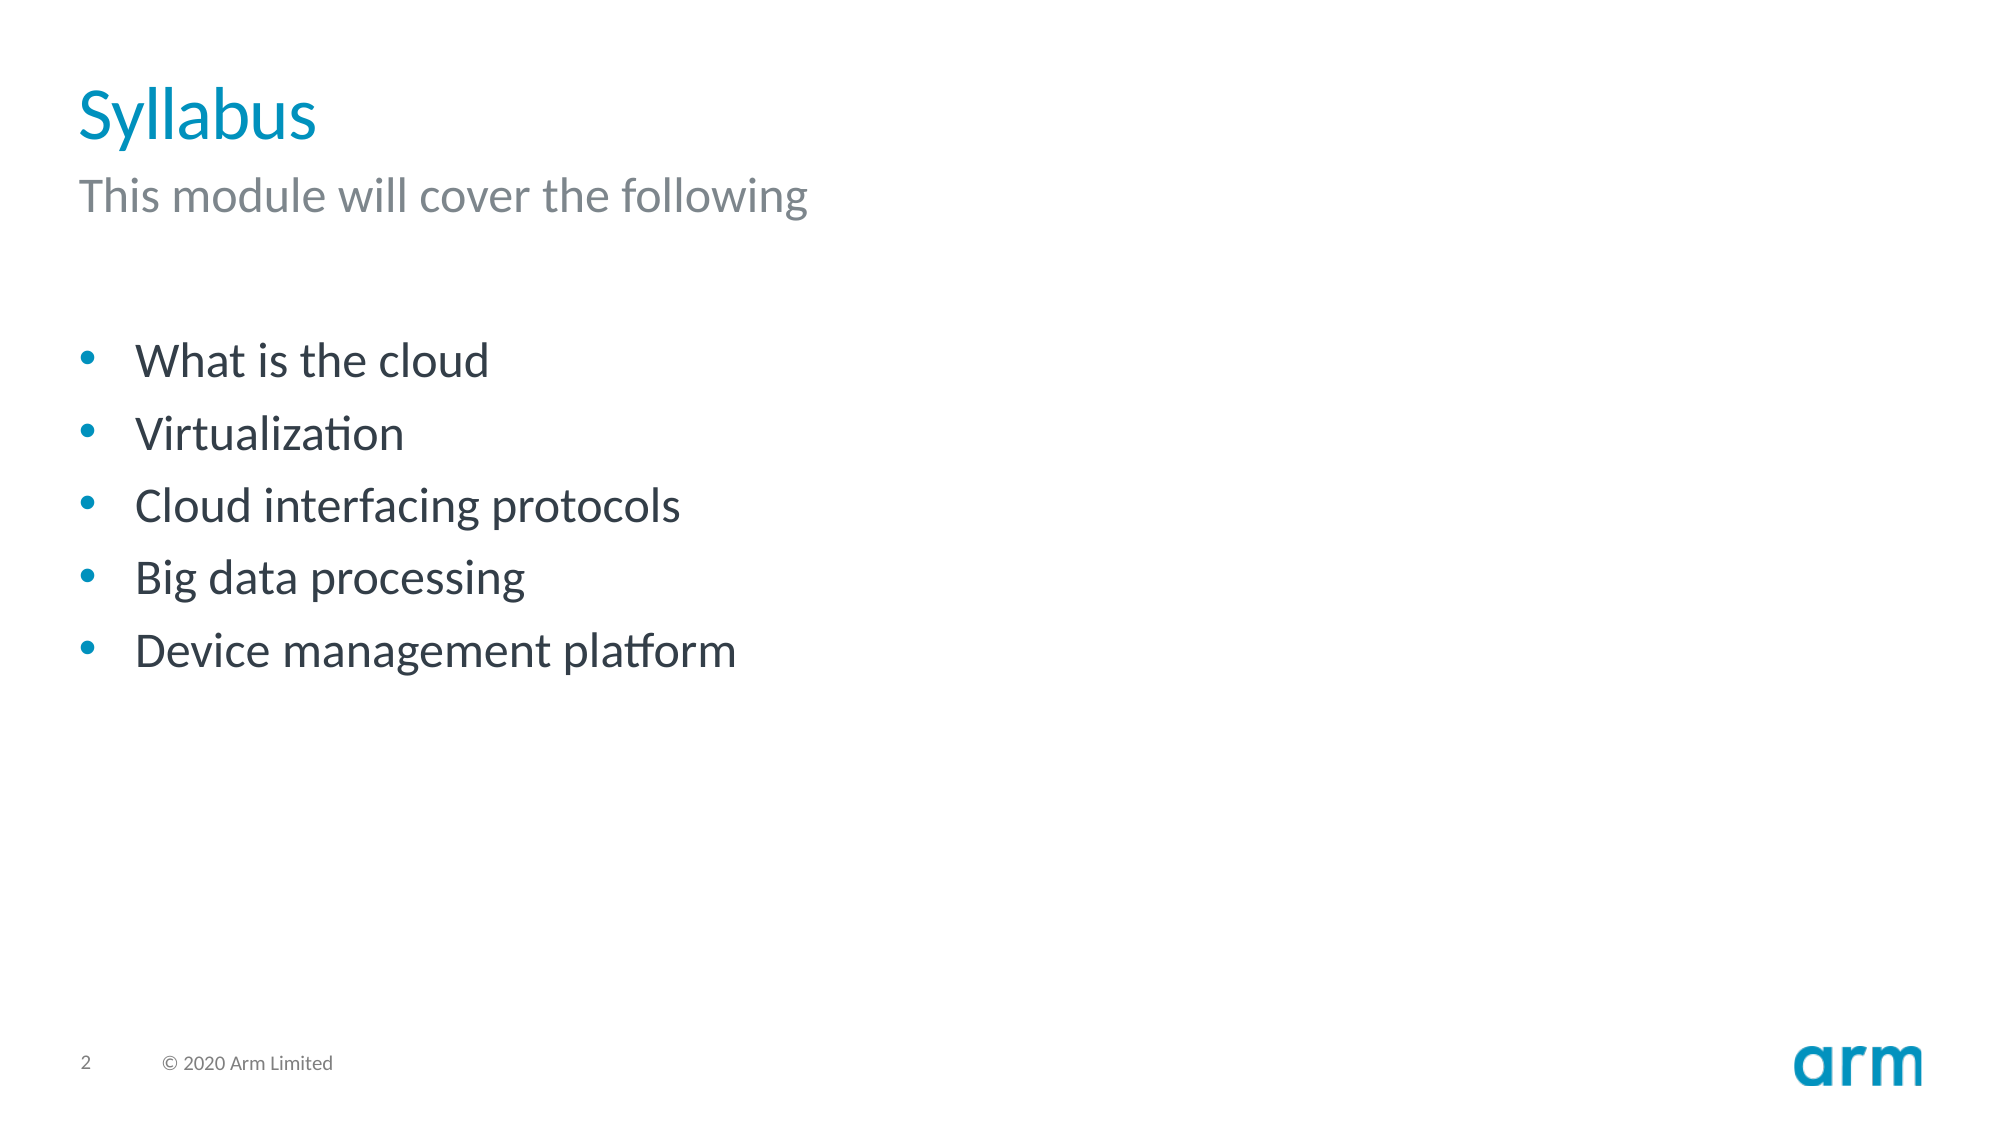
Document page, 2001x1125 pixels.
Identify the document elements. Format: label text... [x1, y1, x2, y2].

list This module will cover the following [78, 162, 1922, 220]
title Syllabus [78, 78, 1922, 162]
list What is the cloud Virtualization Cloud interfacing protocols Big data processing Device management platform [78, 254, 1922, 926]
